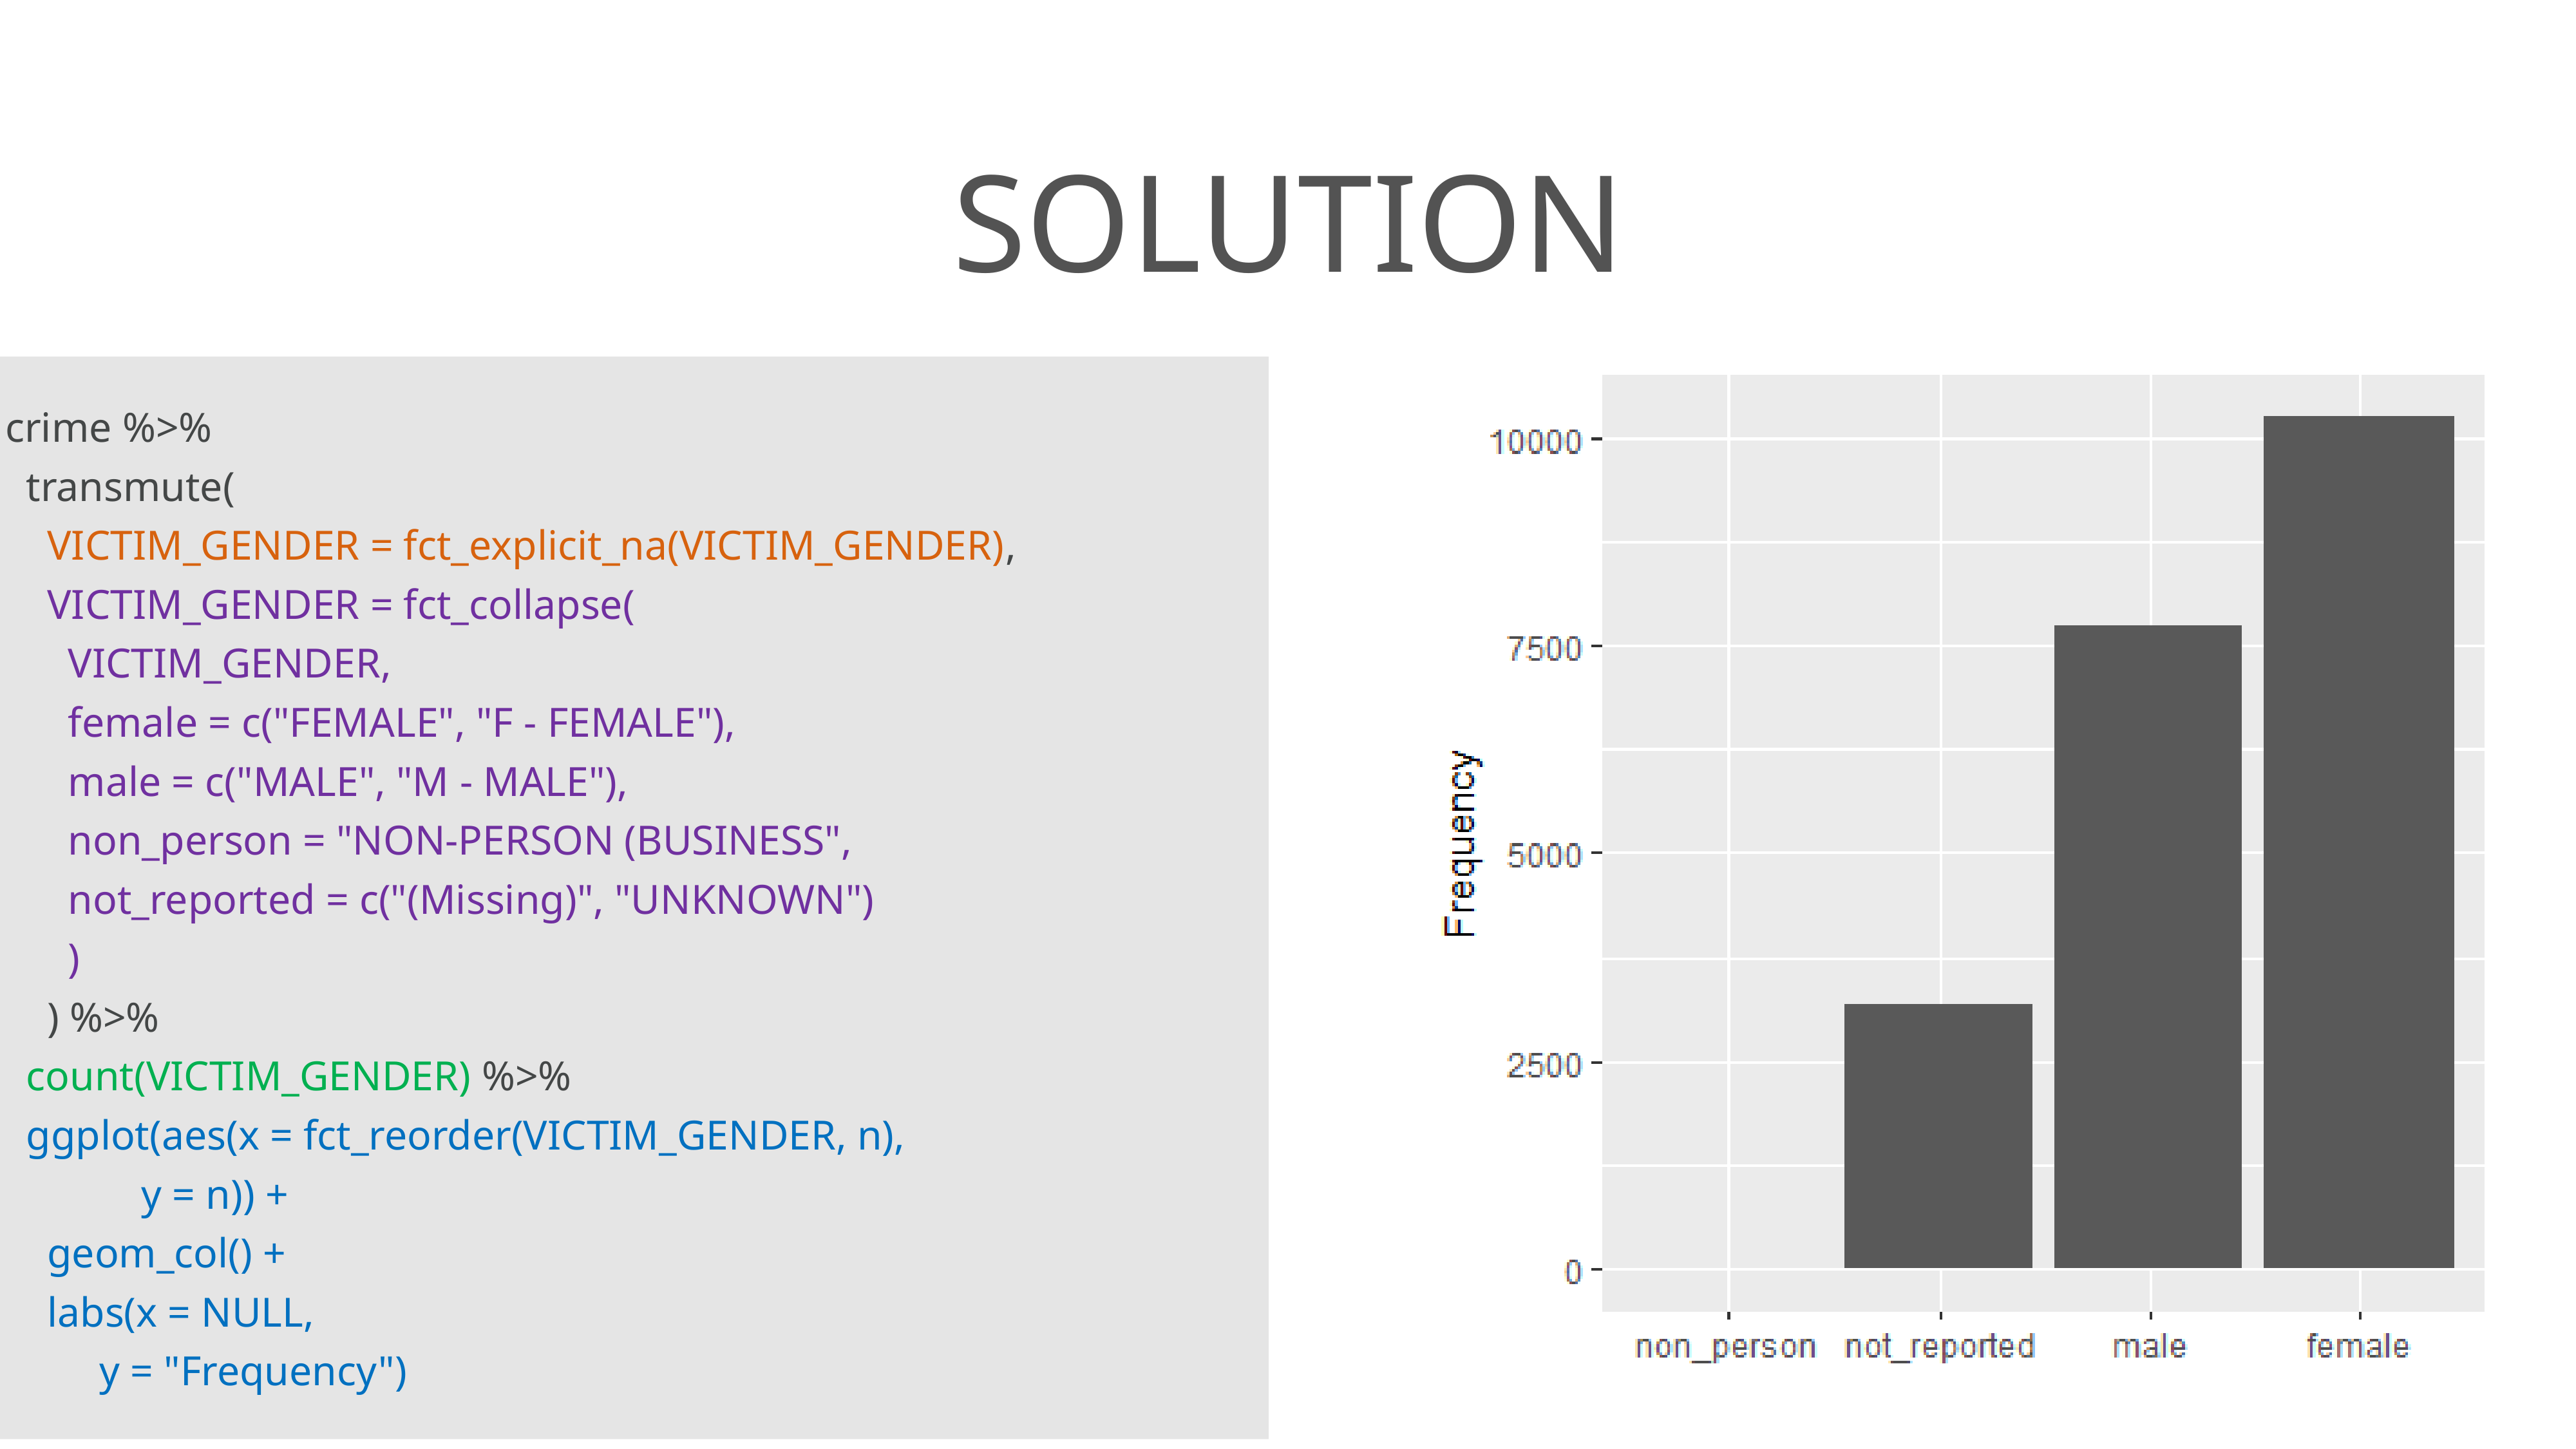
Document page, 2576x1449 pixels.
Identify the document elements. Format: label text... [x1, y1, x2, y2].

picture [1420, 356, 2506, 1383]
title SOLUTION [70, 37, 2507, 401]
list crime %>% transmute( VICTIM_GENDER = fct_explicit_na(VICTIM_GENDER), VICTIM_GENDER = fct_collapse( VICTIM_GENDER, female = c("FEMALE", "F - FEMALE"), male = c("MALE", "M - MALE"), non_person = "NON-PERSON (BUSINESS", not_reported = c("(Missing)", "UNKNOWN") ) ) %>% count(VICTIM_GENDER) %>% ggplot(aes(x = fct_reorder(VICTIM_GENDER, n), y = n)) + geom_col() + labs(x = NULL, y = "Frequency") [0, 356, 1269, 1440]
